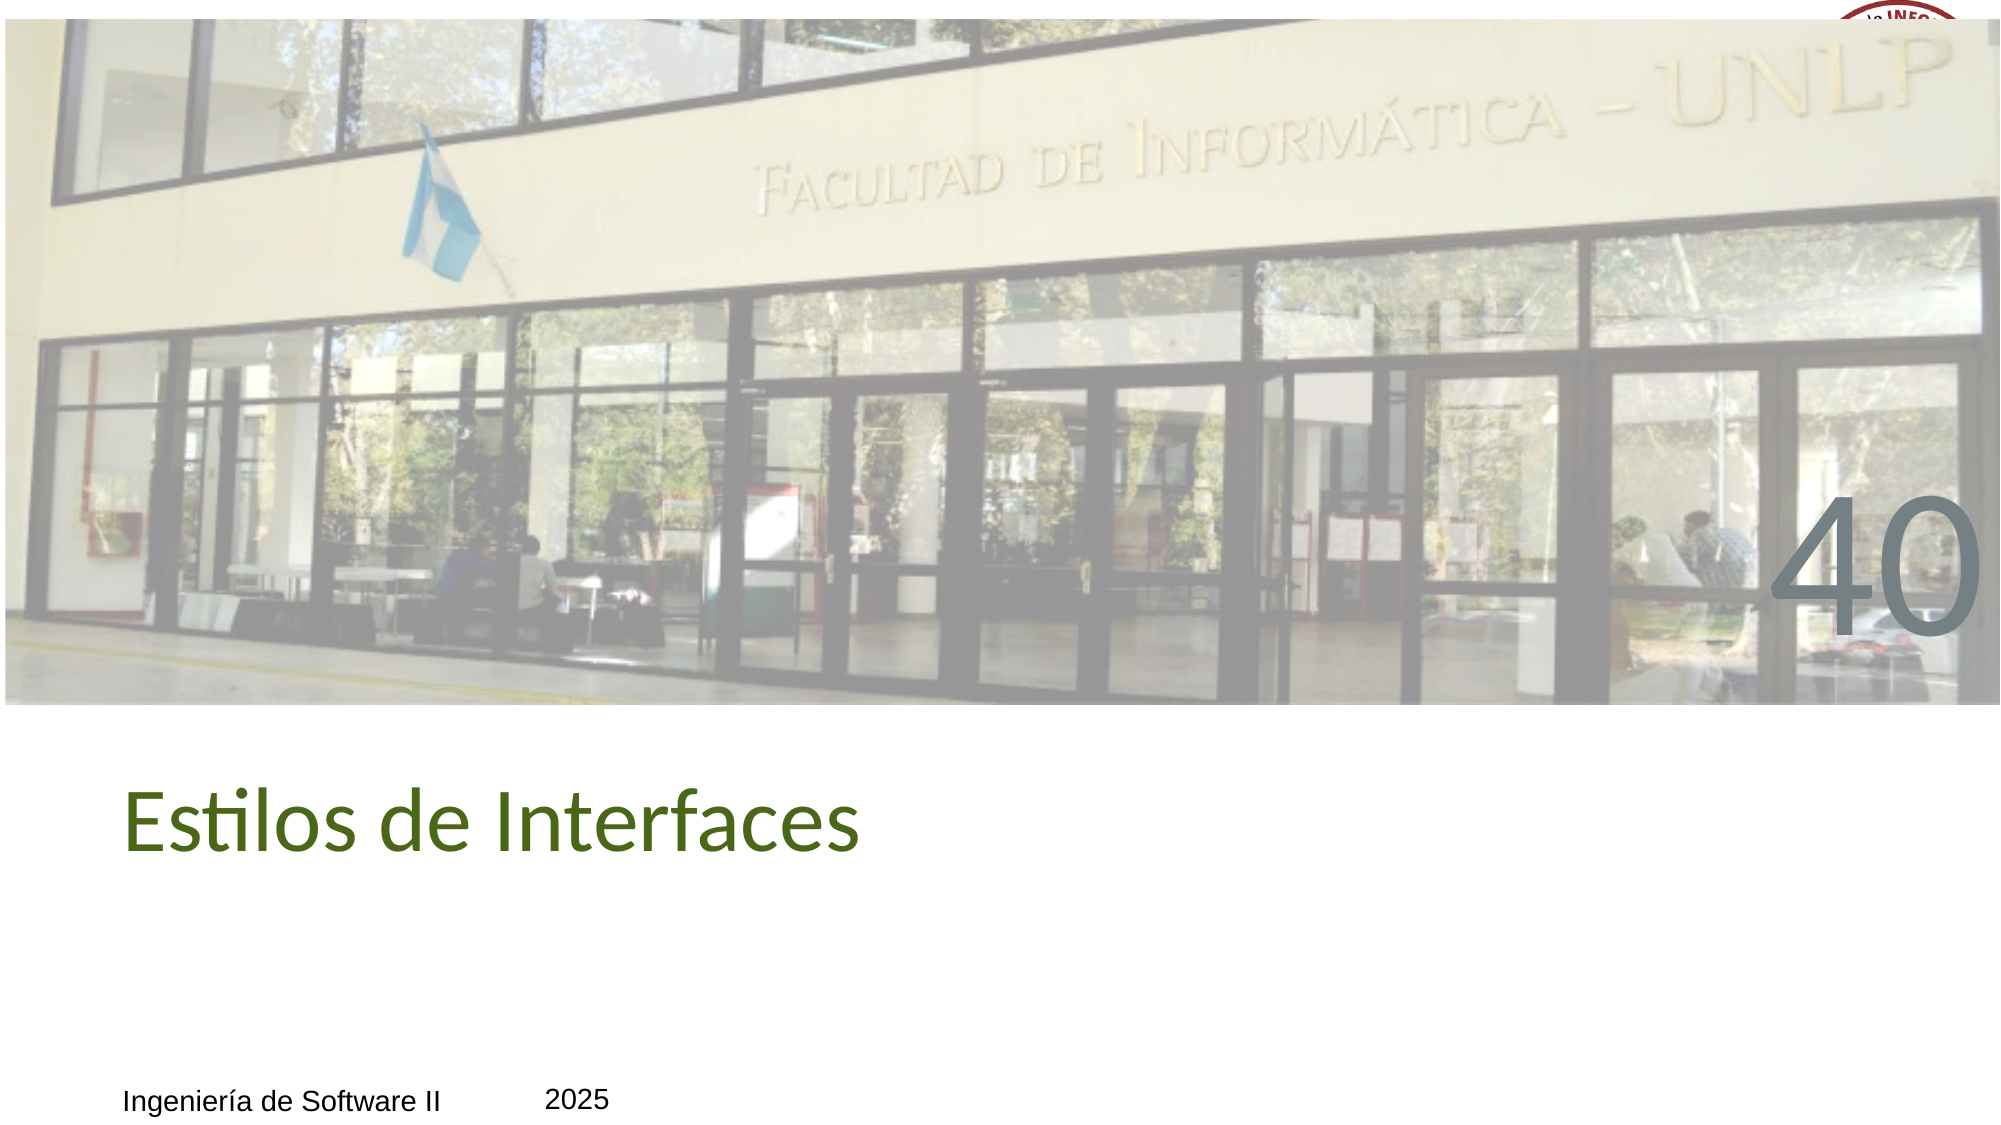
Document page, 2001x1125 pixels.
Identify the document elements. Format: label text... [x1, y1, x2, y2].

title Estilos de Interfaces [107, 777, 1876, 878]
slide_number 40 [1520, 456, 2000, 686]
picture [5, 0, 2000, 705]
